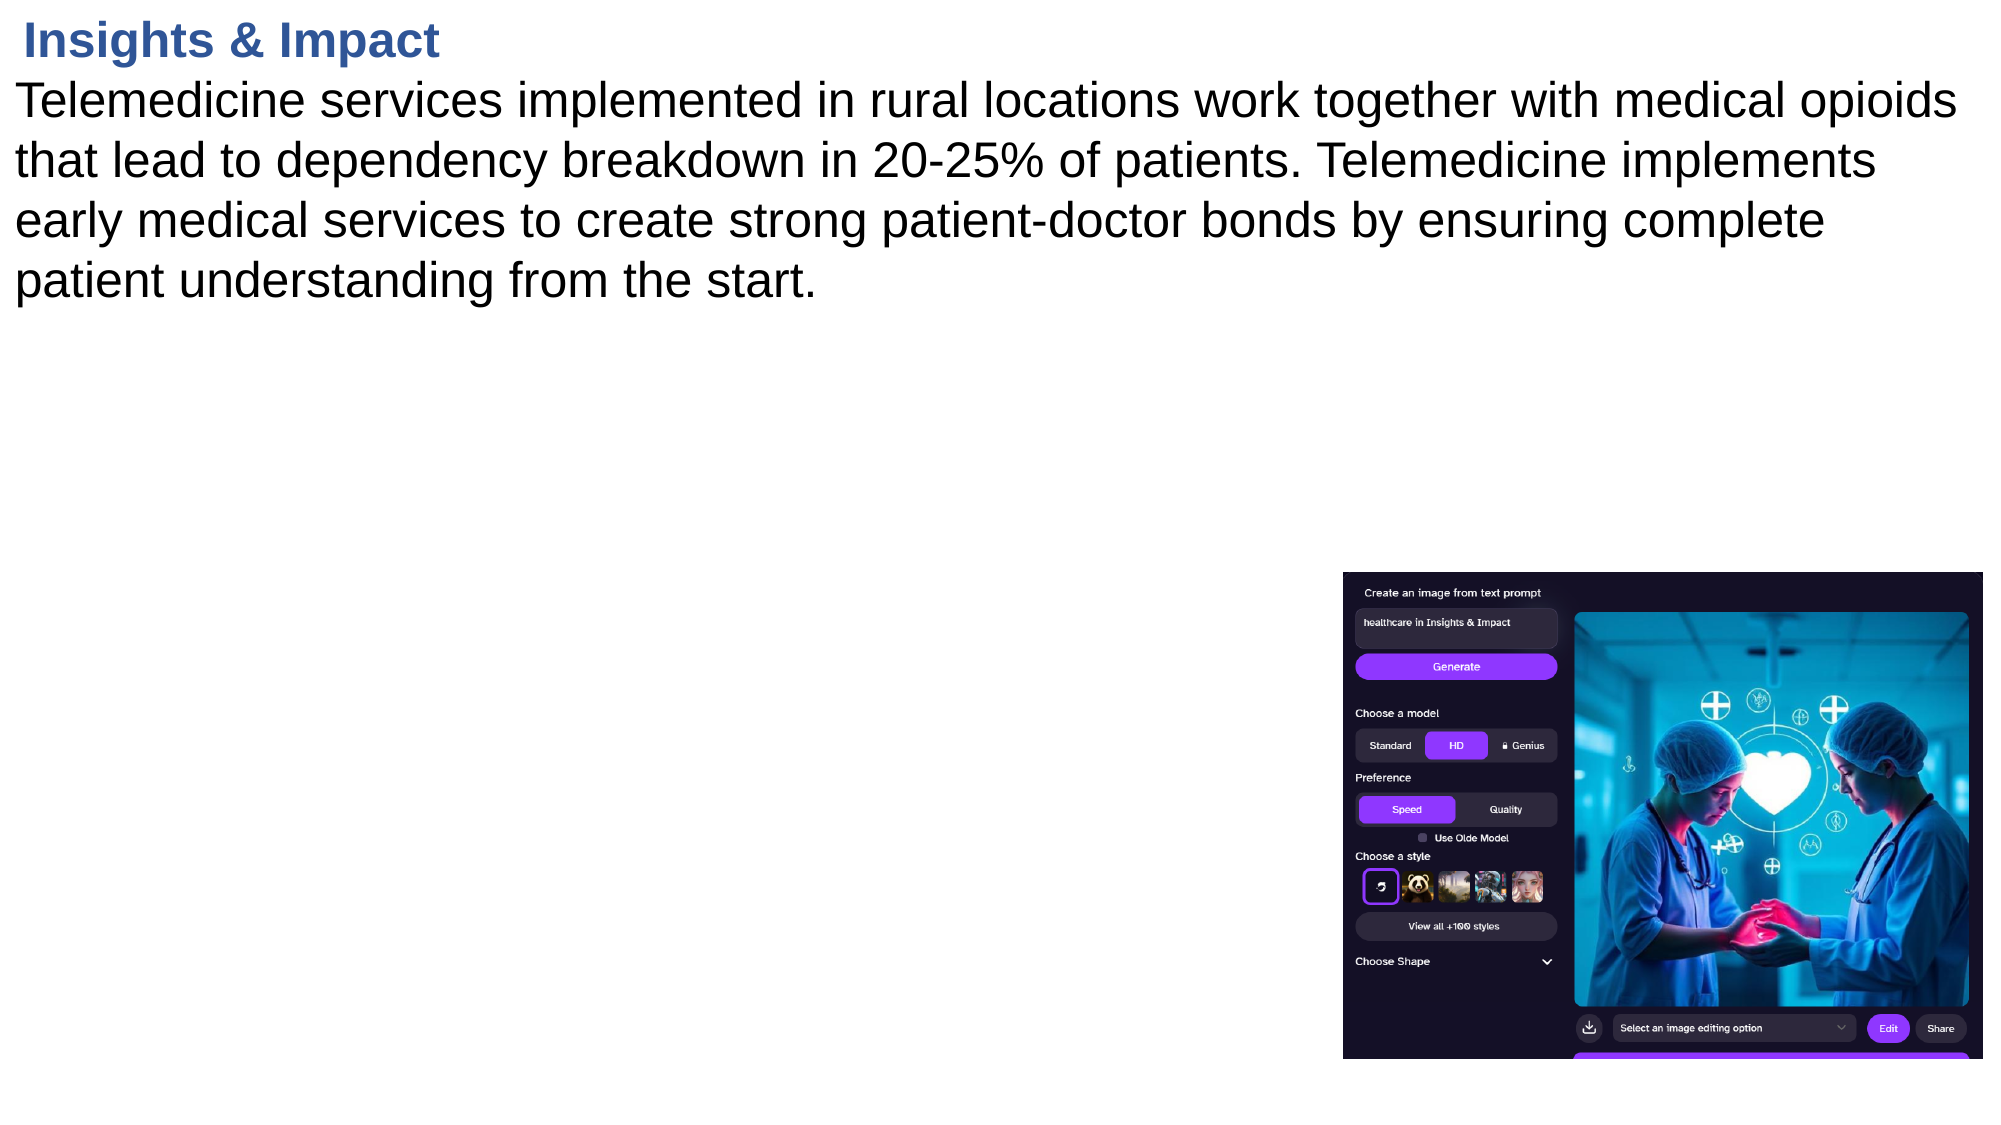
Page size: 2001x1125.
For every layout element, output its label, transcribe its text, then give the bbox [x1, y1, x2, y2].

text_box Insights & Impact Telemedicine services implemented in rural locations work together with medical opioids that lead to dependency breakdown in 20-25% of patients. Telemedicine implements early medical services to create strong patient-doctor bonds by ensuring complete patient understanding from the start. [0, 0, 2000, 315]
picture [1343, 572, 1983, 1059]
